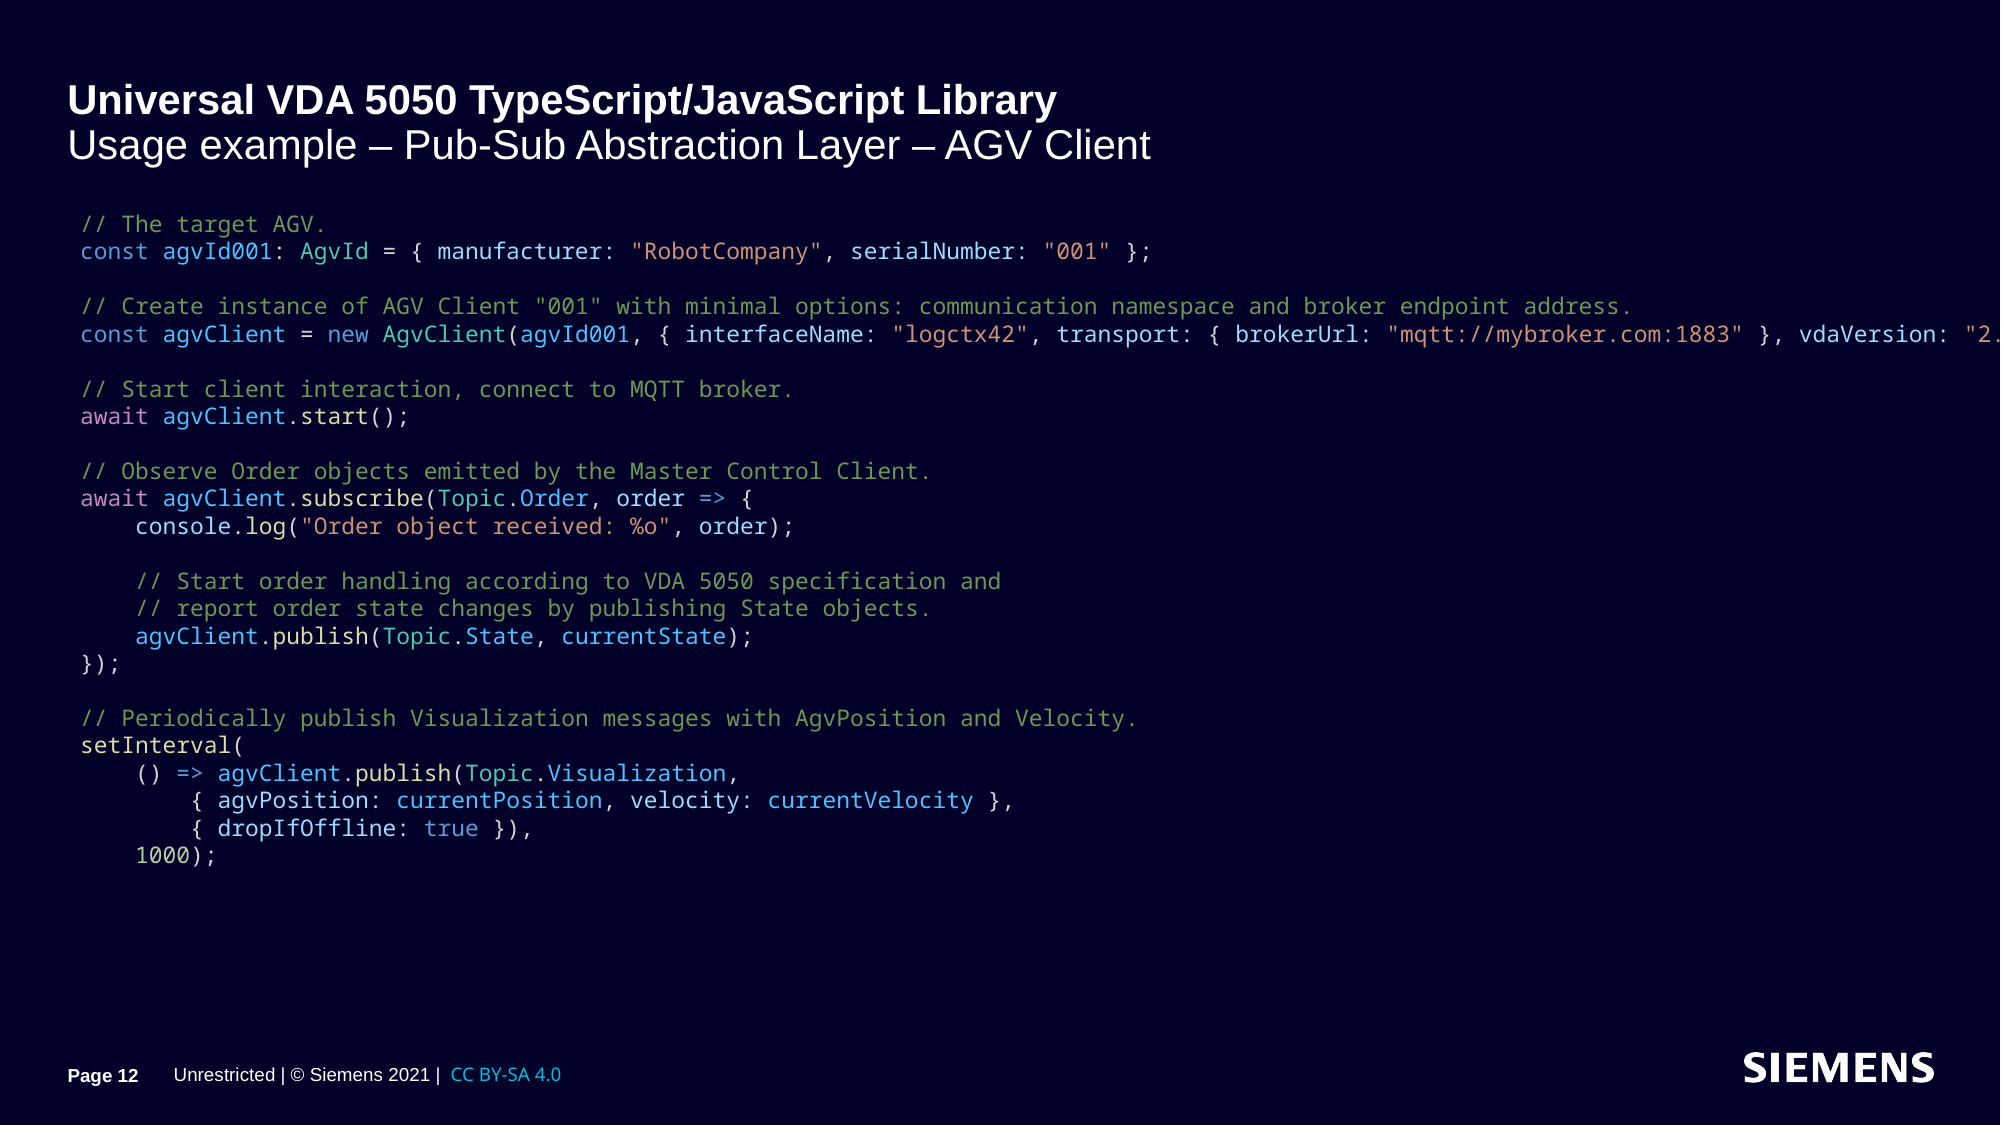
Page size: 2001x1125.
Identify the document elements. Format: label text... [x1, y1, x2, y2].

picture [1744, 1052, 1934, 1083]
title Universal VDA 5050 TypeScript/JavaScript Library Usage example – Pub-Sub Abstraction Layer – AGV Client [67, 78, 1686, 173]
text_box // The target AGV. const agvId001: AgvId = { manufacturer: "RobotCompany", serialNumber: "001" }; // Create instance of AGV Client "001" with minimal options: communication namespace and broker endpoint address. const agvClient = new AgvClient(agvId001, { interfaceName: "logctx42", transport: { brokerUrl: "mqtt://mybroker.com:1883" }, vdaVersion: "2.0.0" }); // Start client interaction, connect to MQTT broker. await agvClient.start(); // Observe Order objects emitted by the Master Control Client. await agvClient.subscribe(Topic.Order, order => { console.log("Order object received: %o", order); // Start order handling according to VDA 5050 specification and // report order state changes by publishing State objects. agvClient.publish(Topic.State, currentState); }); // Periodically publish Visualization messages with AgvPosition and Velocity. setInterval( () => agvClient.publish(Topic.Visualization, { agvPosition: currentPosition, velocity: currentVelocity }, { dropIfOffline: true }), 1000); [25, 209, 1905, 1036]
footer Unrestricted | © Siemens 2021 | CC BY-SA 4.0 [174, 1036, 1686, 1125]
slide_number Page 12 [67, 1036, 174, 1125]
